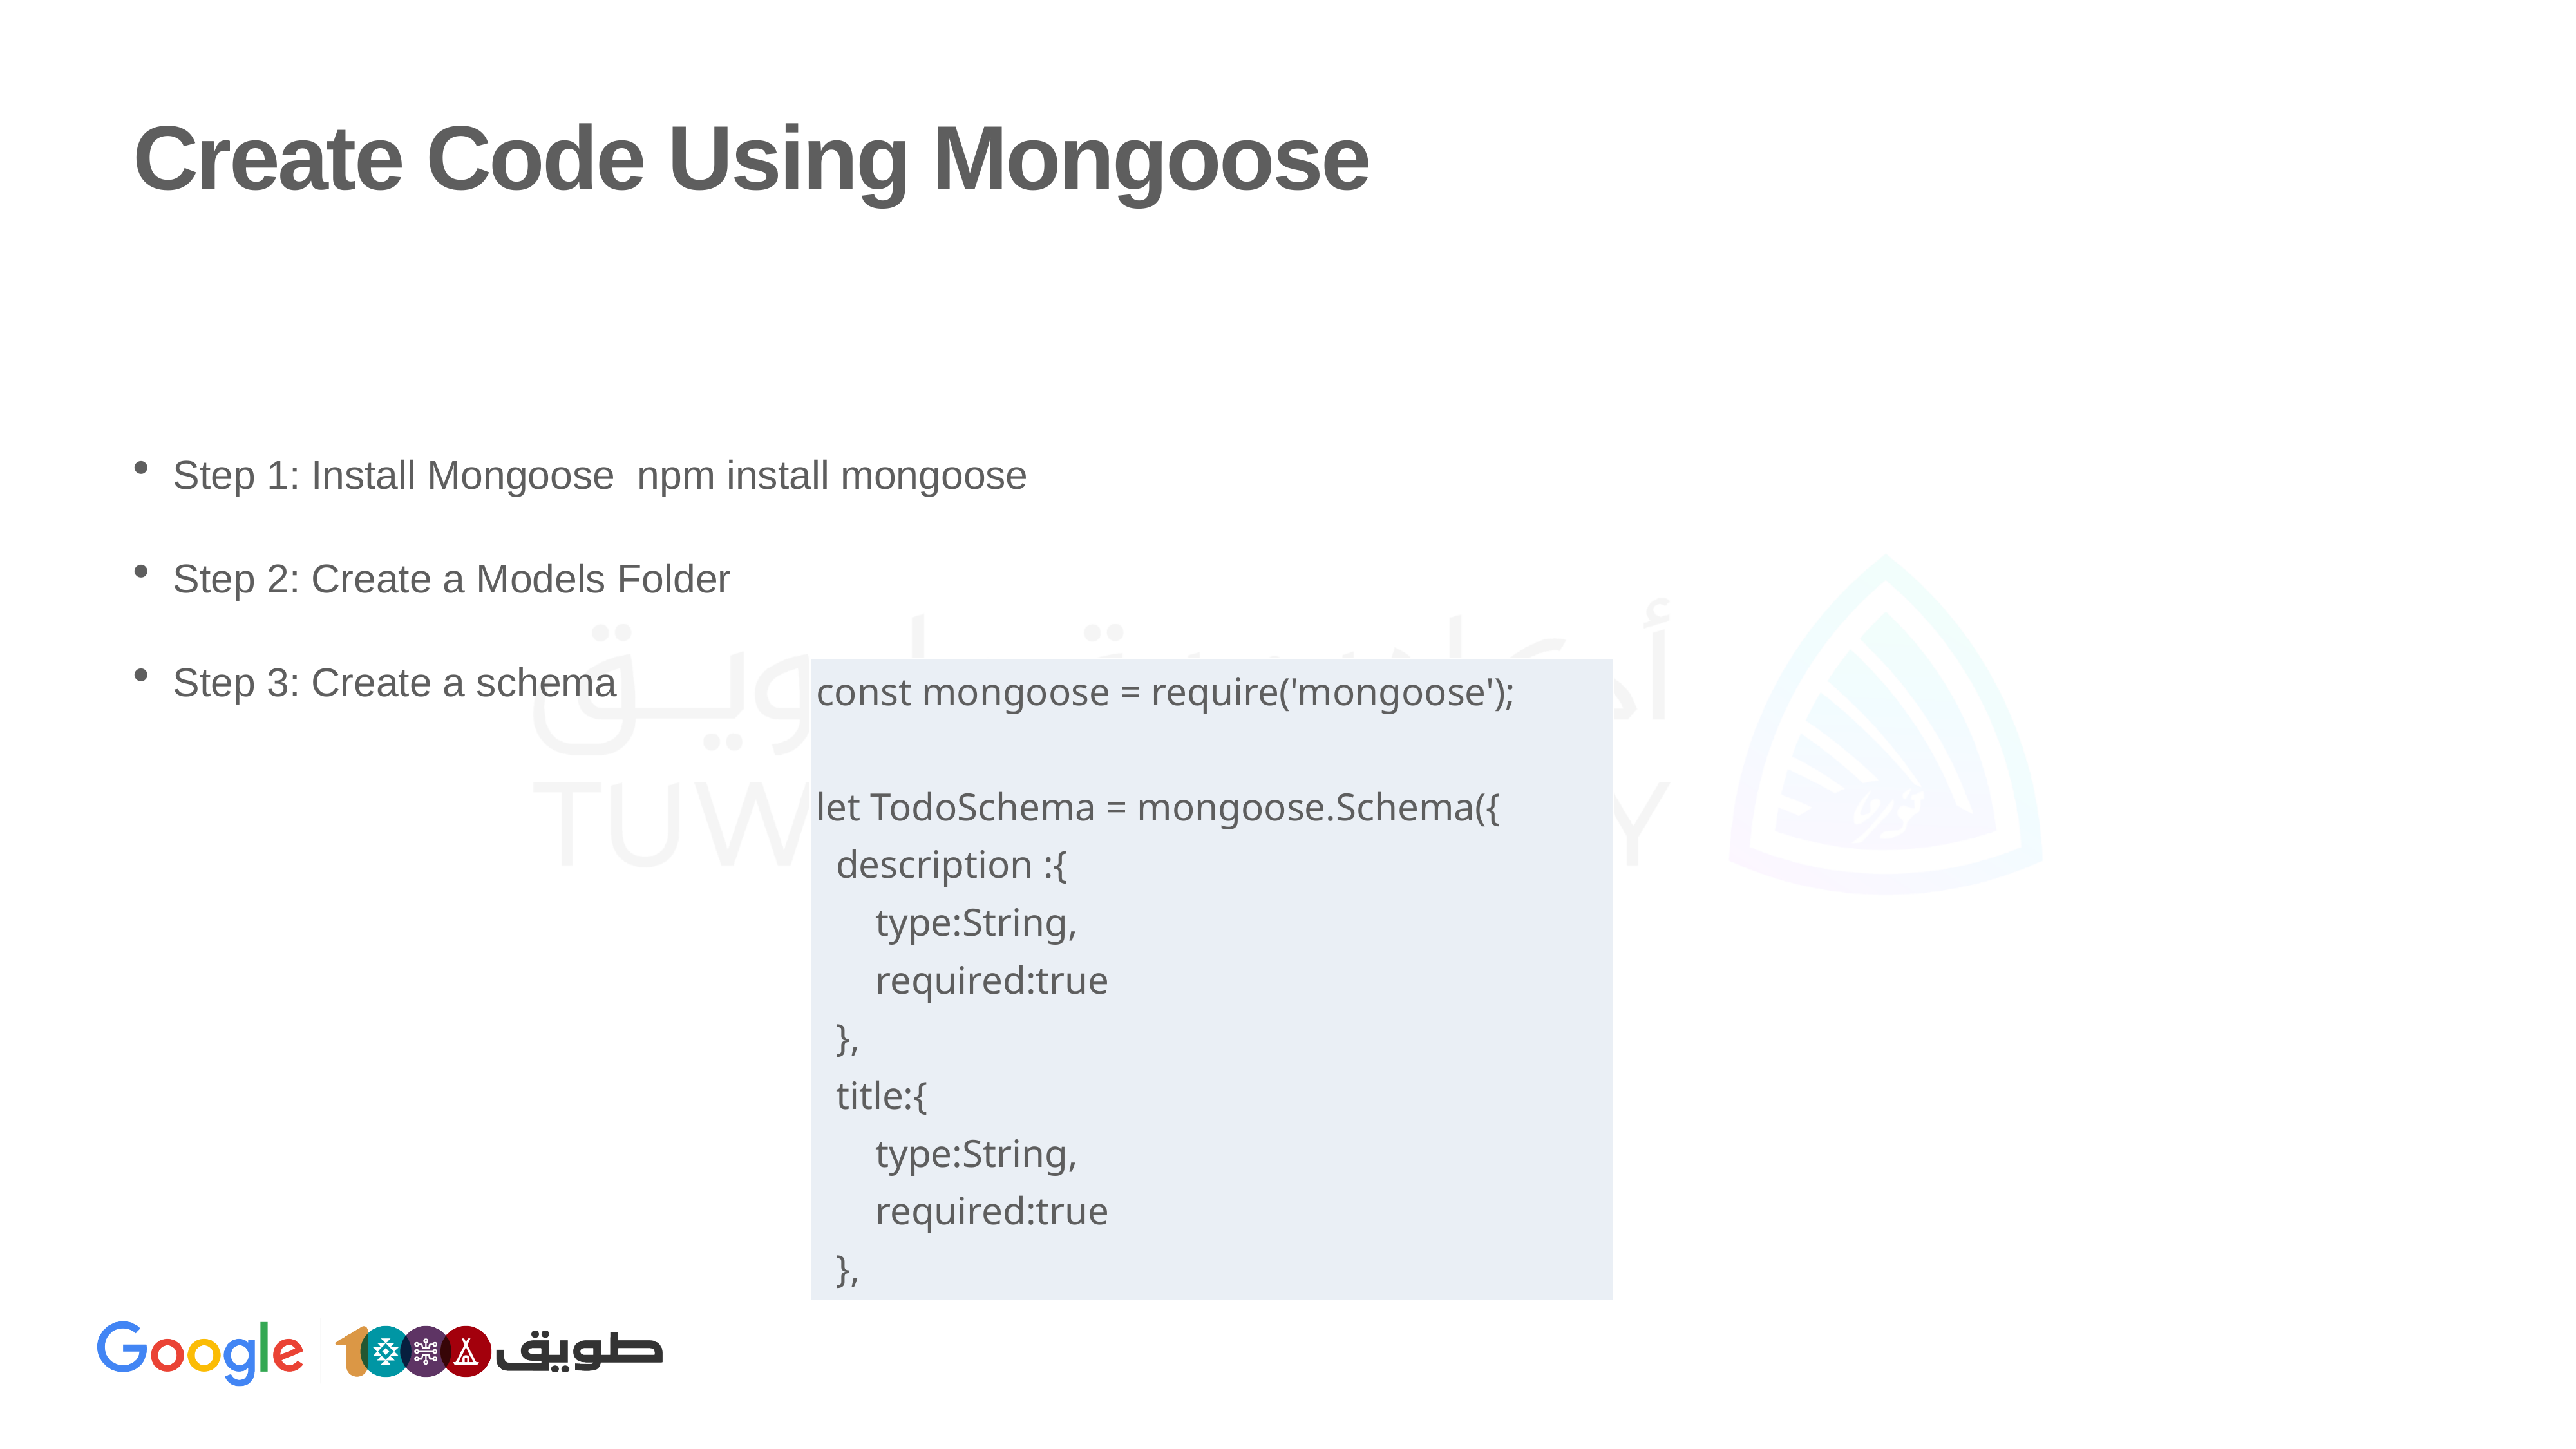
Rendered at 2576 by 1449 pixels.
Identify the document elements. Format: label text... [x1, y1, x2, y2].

picture [53, 1159, 708, 1449]
table_header const mongoose = require('mongoose'); let TodoSchema = mongoose.Schema({ description :{ type:String, required:true }, title:{ type:String, required:true }, [811, 659, 1613, 1300]
title Create Code Using Mongoose [127, 113, 1671, 266]
list Step 1: Install Mongoose npm install mongoose Step 2: Create a Models Folder Step 3: Create a schema [127, 448, 1161, 1321]
